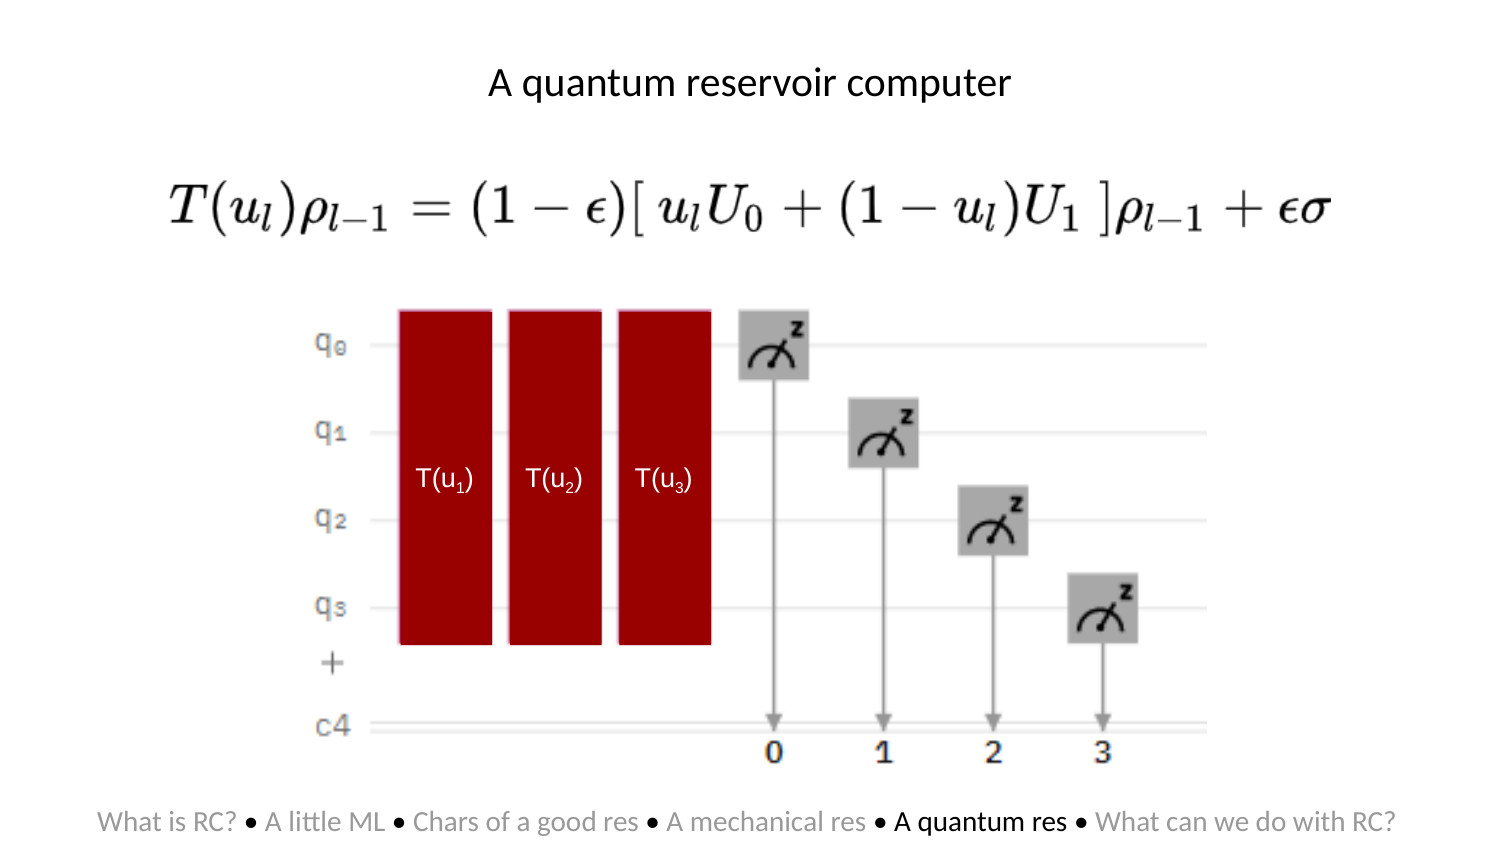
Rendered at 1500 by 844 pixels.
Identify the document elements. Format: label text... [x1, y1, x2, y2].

text_box A quantum reservoir computer [383, 39, 1117, 120]
picture [168, 169, 1331, 243]
text_box What is RC? • A little ML • Chars of a good res • A mechanical res • A quantum res • What can we do with RC? [82, 787, 1418, 844]
picture [293, 295, 1207, 788]
